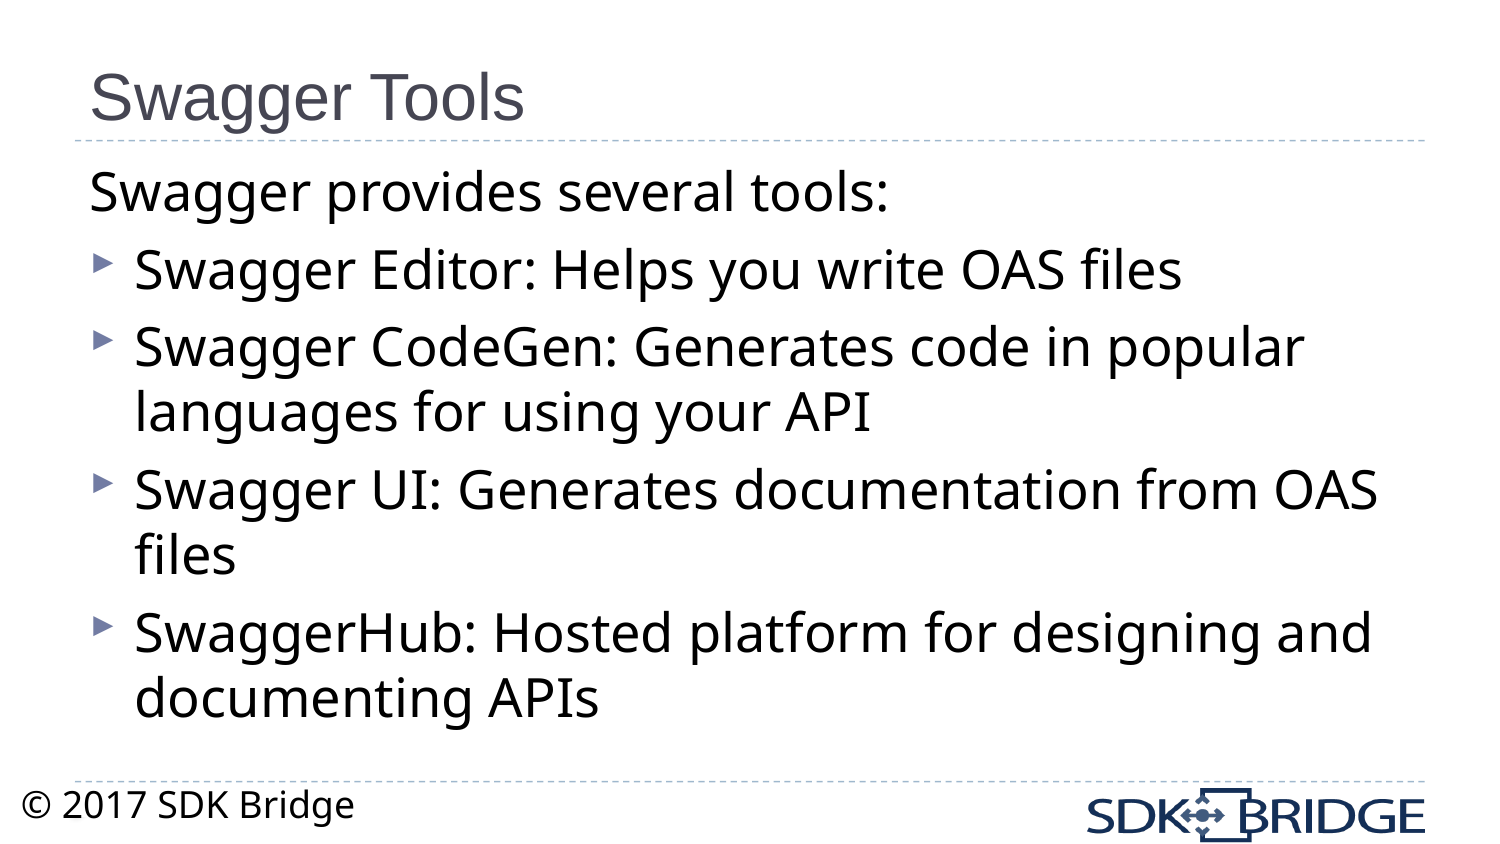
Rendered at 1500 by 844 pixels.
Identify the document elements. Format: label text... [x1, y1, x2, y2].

picture [1087, 788, 1425, 843]
list Swagger provides several tools: Swagger Editor: Helps you write OAS files Swagger CodeGen: Generates code in popular languages for using your API Swagger UI: Generates documentation from OAS files SwaggerHub: Hosted platform for designing and documenting APIs [75, 150, 1425, 758]
title Swagger Tools [75, 18, 1425, 141]
